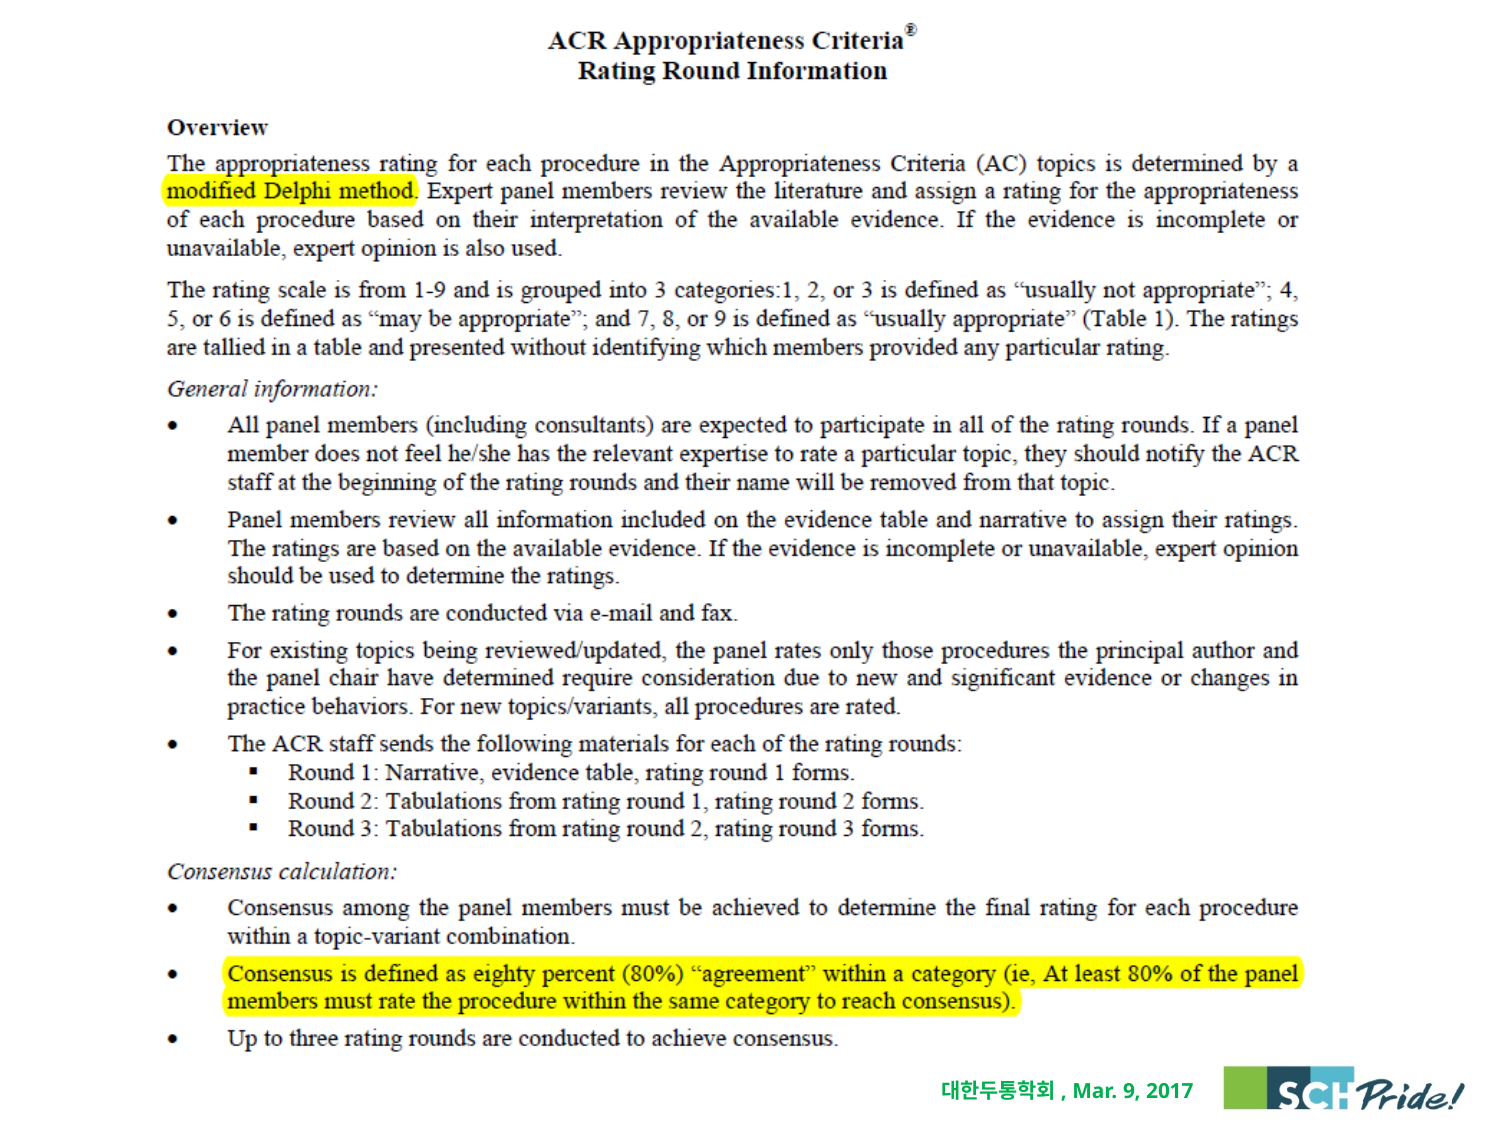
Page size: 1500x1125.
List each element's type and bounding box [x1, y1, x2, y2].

picture [1222, 1064, 1465, 1110]
picture [121, 18, 1341, 1059]
